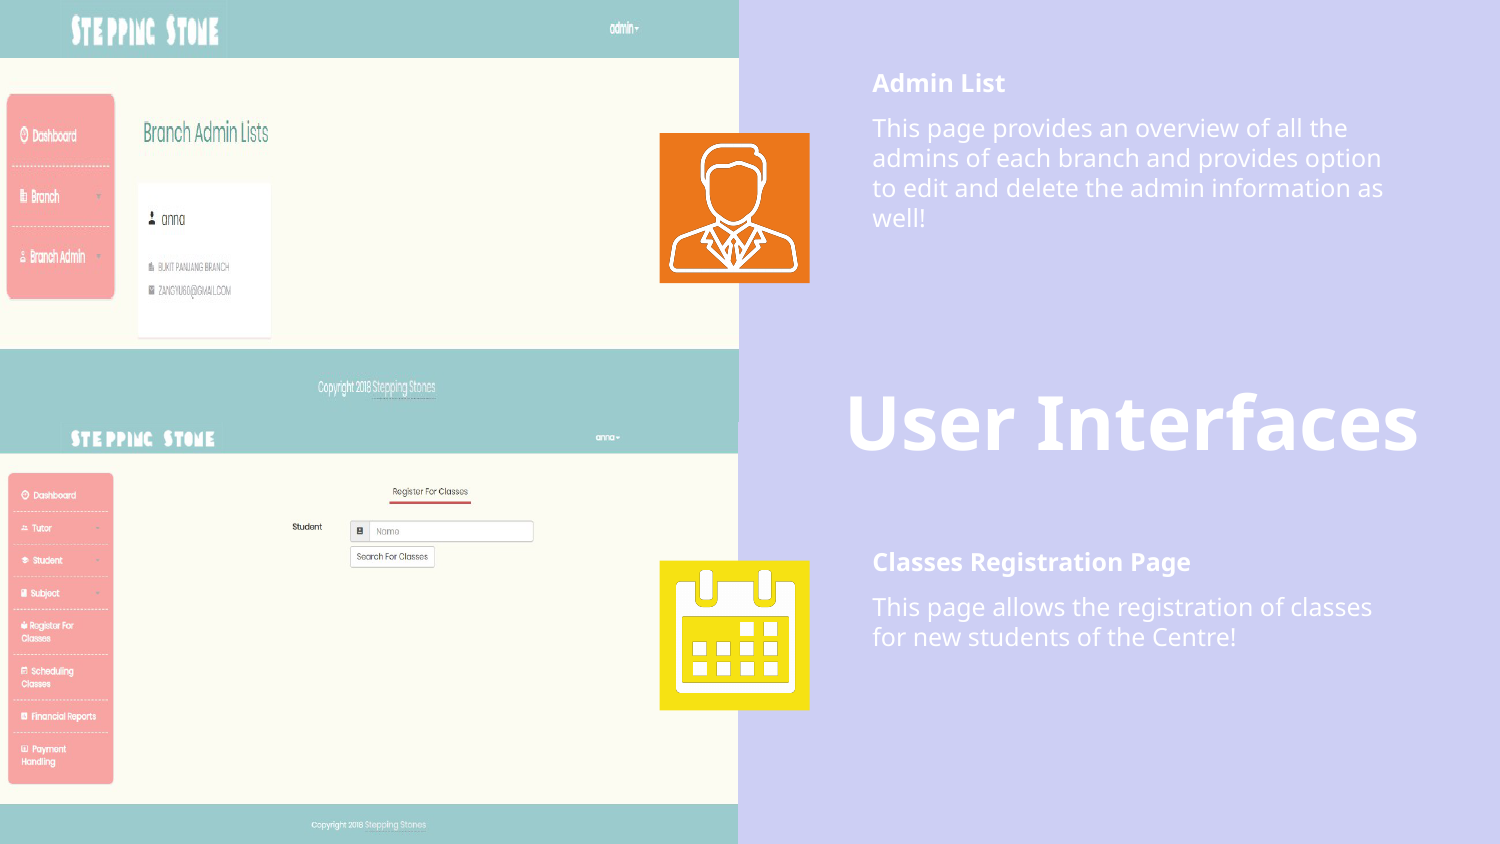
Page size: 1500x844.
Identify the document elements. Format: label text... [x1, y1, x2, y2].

picture [0, 0, 799, 844]
text_box [743, 131, 812, 285]
text_box [743, 558, 812, 713]
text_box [857, 538, 1414, 790]
list User Interfaces [829, 313, 1500, 529]
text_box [857, 59, 1414, 311]
